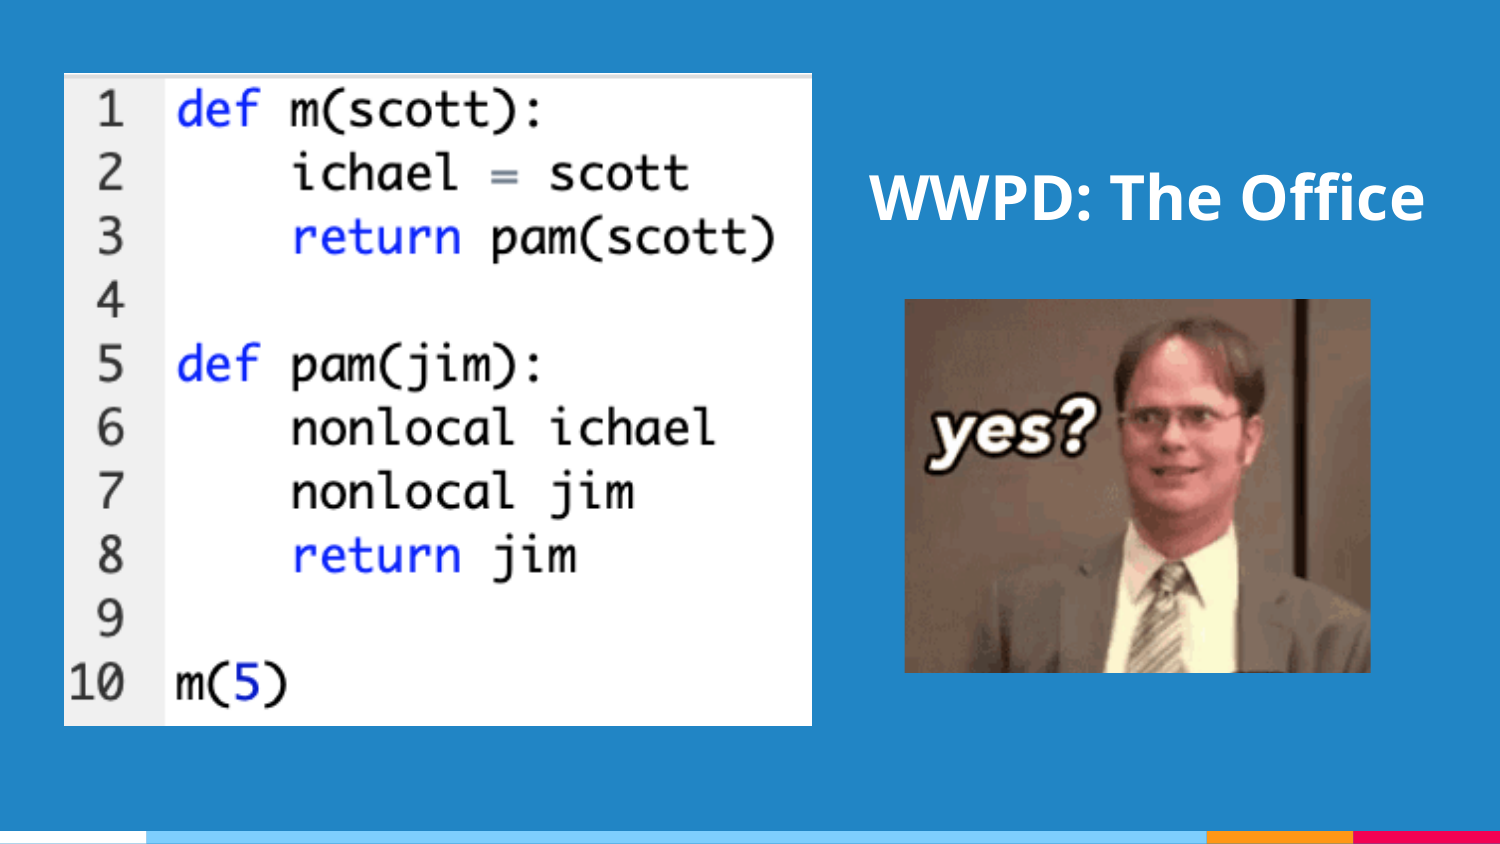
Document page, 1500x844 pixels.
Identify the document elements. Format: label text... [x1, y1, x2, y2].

picture [64, 73, 812, 726]
picture [904, 298, 1371, 673]
title WWPD: The Office [854, 143, 1500, 284]
